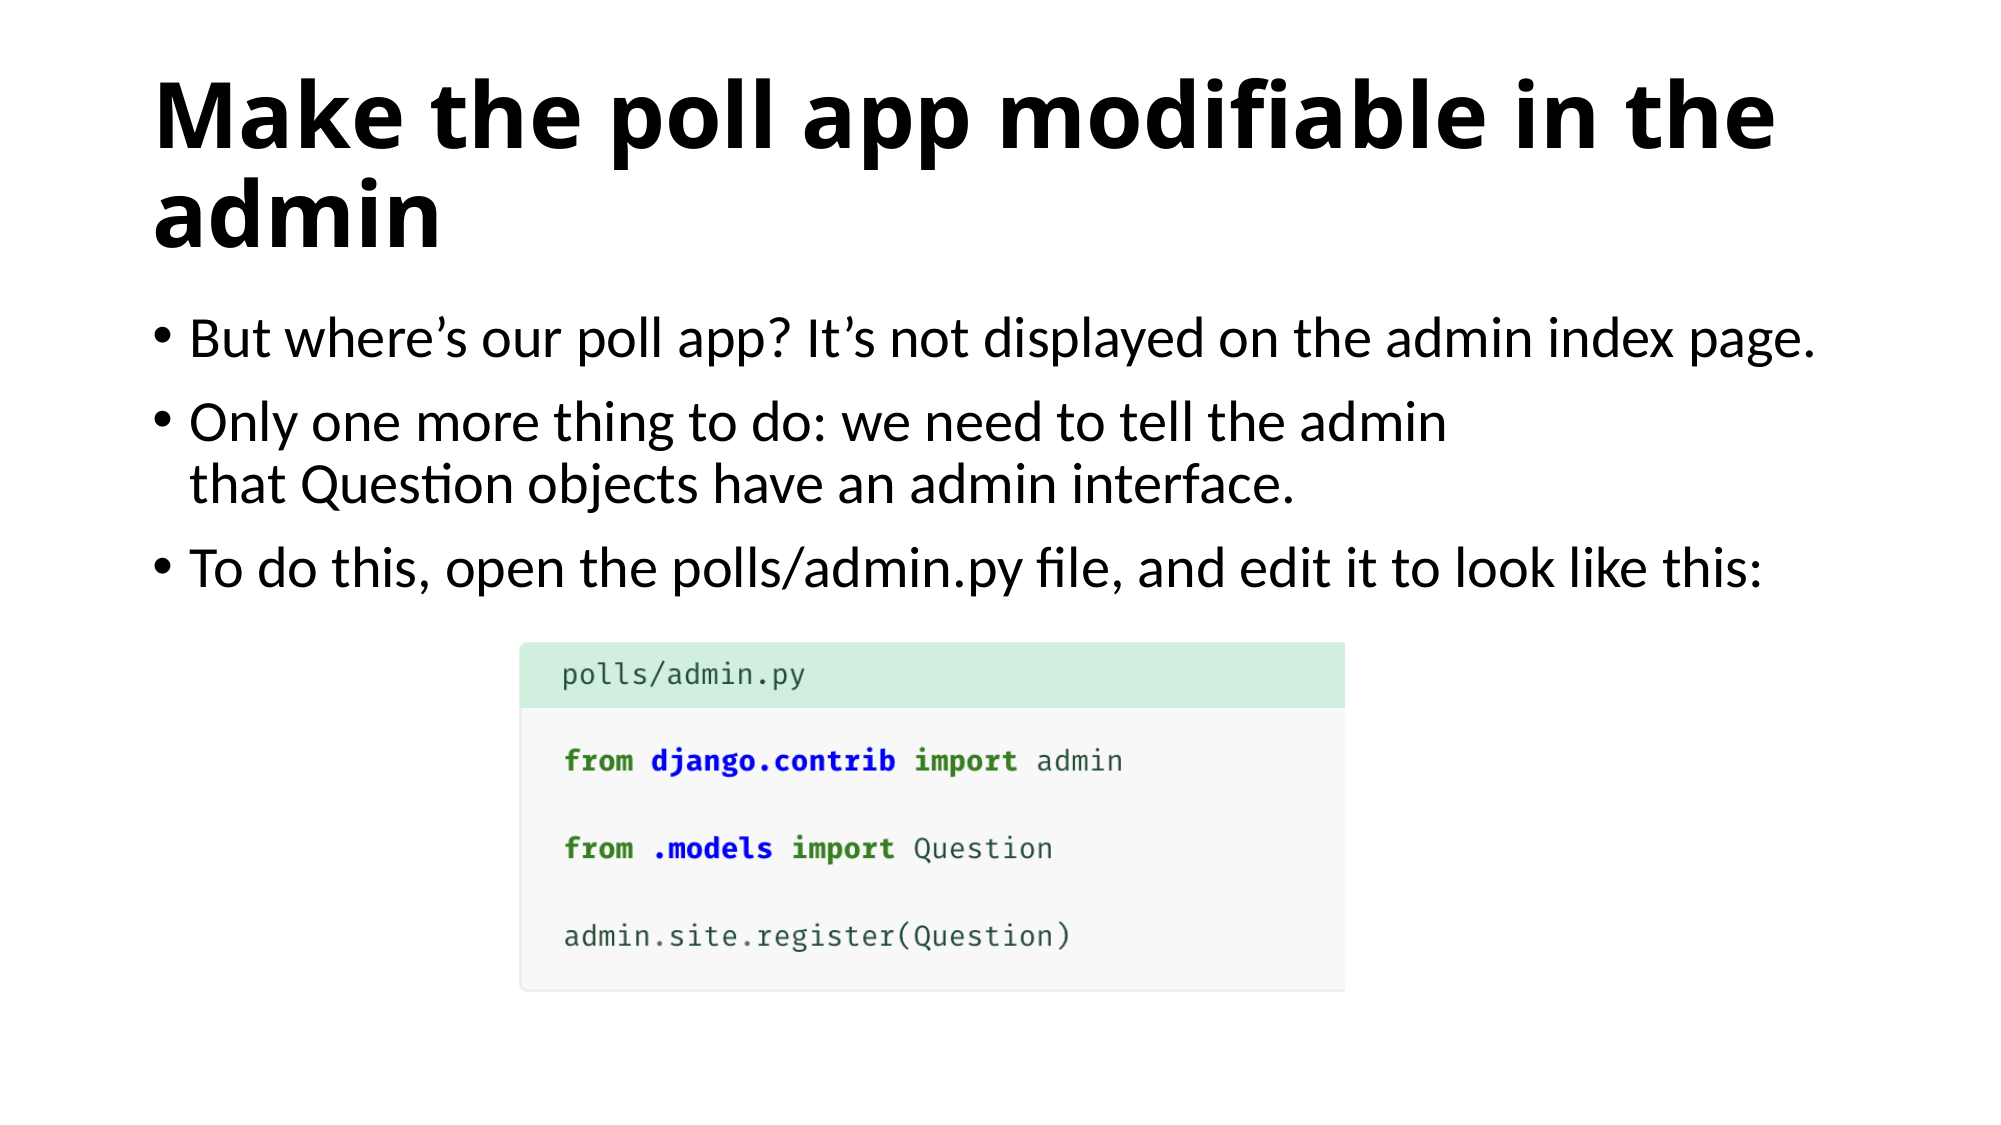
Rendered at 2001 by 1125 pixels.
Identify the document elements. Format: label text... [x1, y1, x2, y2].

list But where’s our poll app? It’s not displayed on the admin index page. Only one more thing to do: we need to tell the admin that Question objects have an admin interface. To do this, open the polls/admin.py file, and edit it to look like this: [137, 299, 1863, 1014]
picture [513, 635, 1345, 1000]
title Make the poll app modifiable in the admin [137, 59, 1863, 278]
